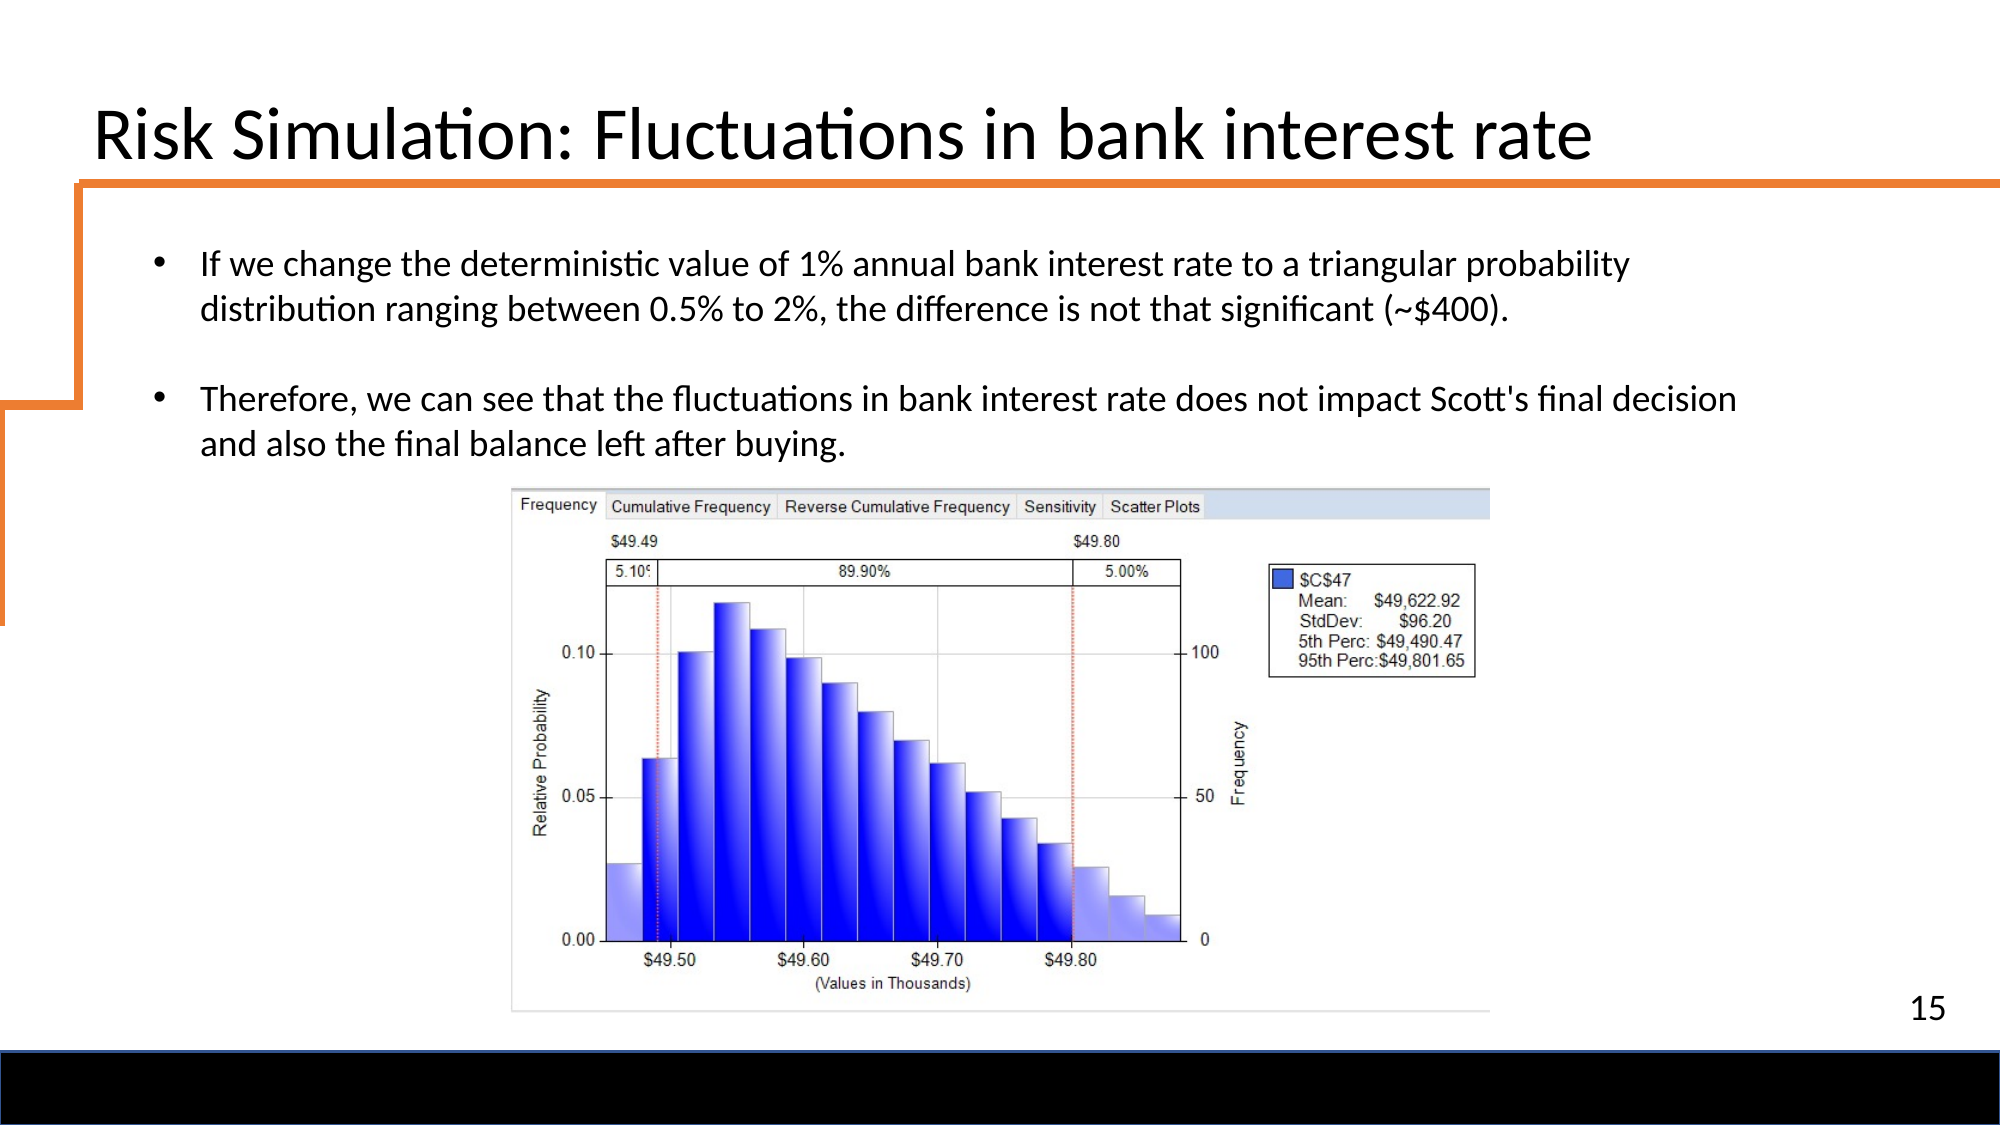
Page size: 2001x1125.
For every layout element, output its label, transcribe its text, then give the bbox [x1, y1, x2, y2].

text_box Risk Simulation: Fluctuations in bank interest rate [78, 77, 1643, 179]
text_box [0, 1050, 2000, 1125]
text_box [0, 365, 261, 445]
text_box If we change the deterministic value of 1% annual bank interest rate to a triangular probability distribution ranging between 0.5% to 2%, the difference is not that significant (~$400). Therefore, we can see that the fluctuations in bank interest rate does not impact Scott's final decision and also the final balance left after buying. [138, 231, 1806, 472]
text_box 15 [1894, 975, 1971, 1036]
picture [510, 486, 1490, 1014]
